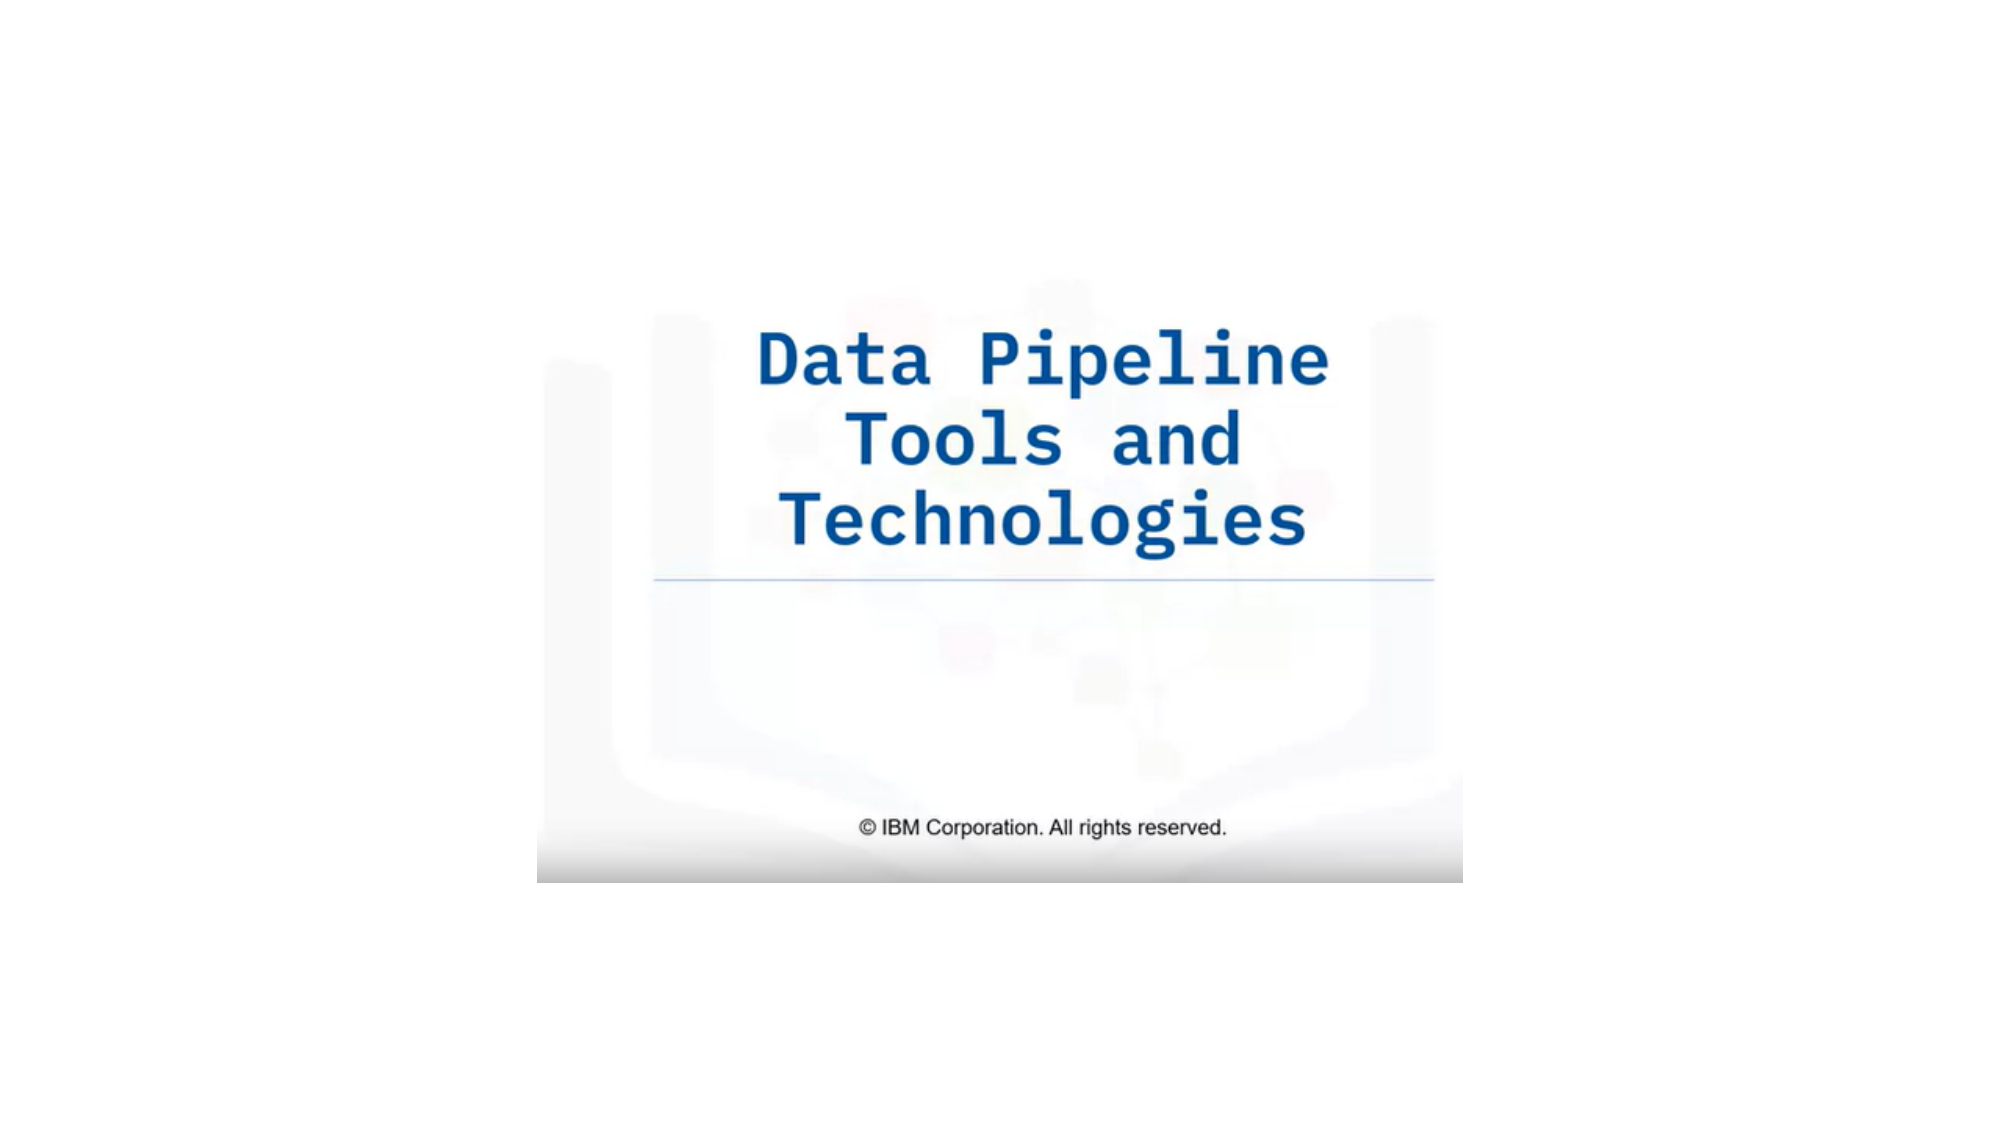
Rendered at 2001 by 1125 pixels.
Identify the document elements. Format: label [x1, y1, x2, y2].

picture [537, 242, 1463, 883]
